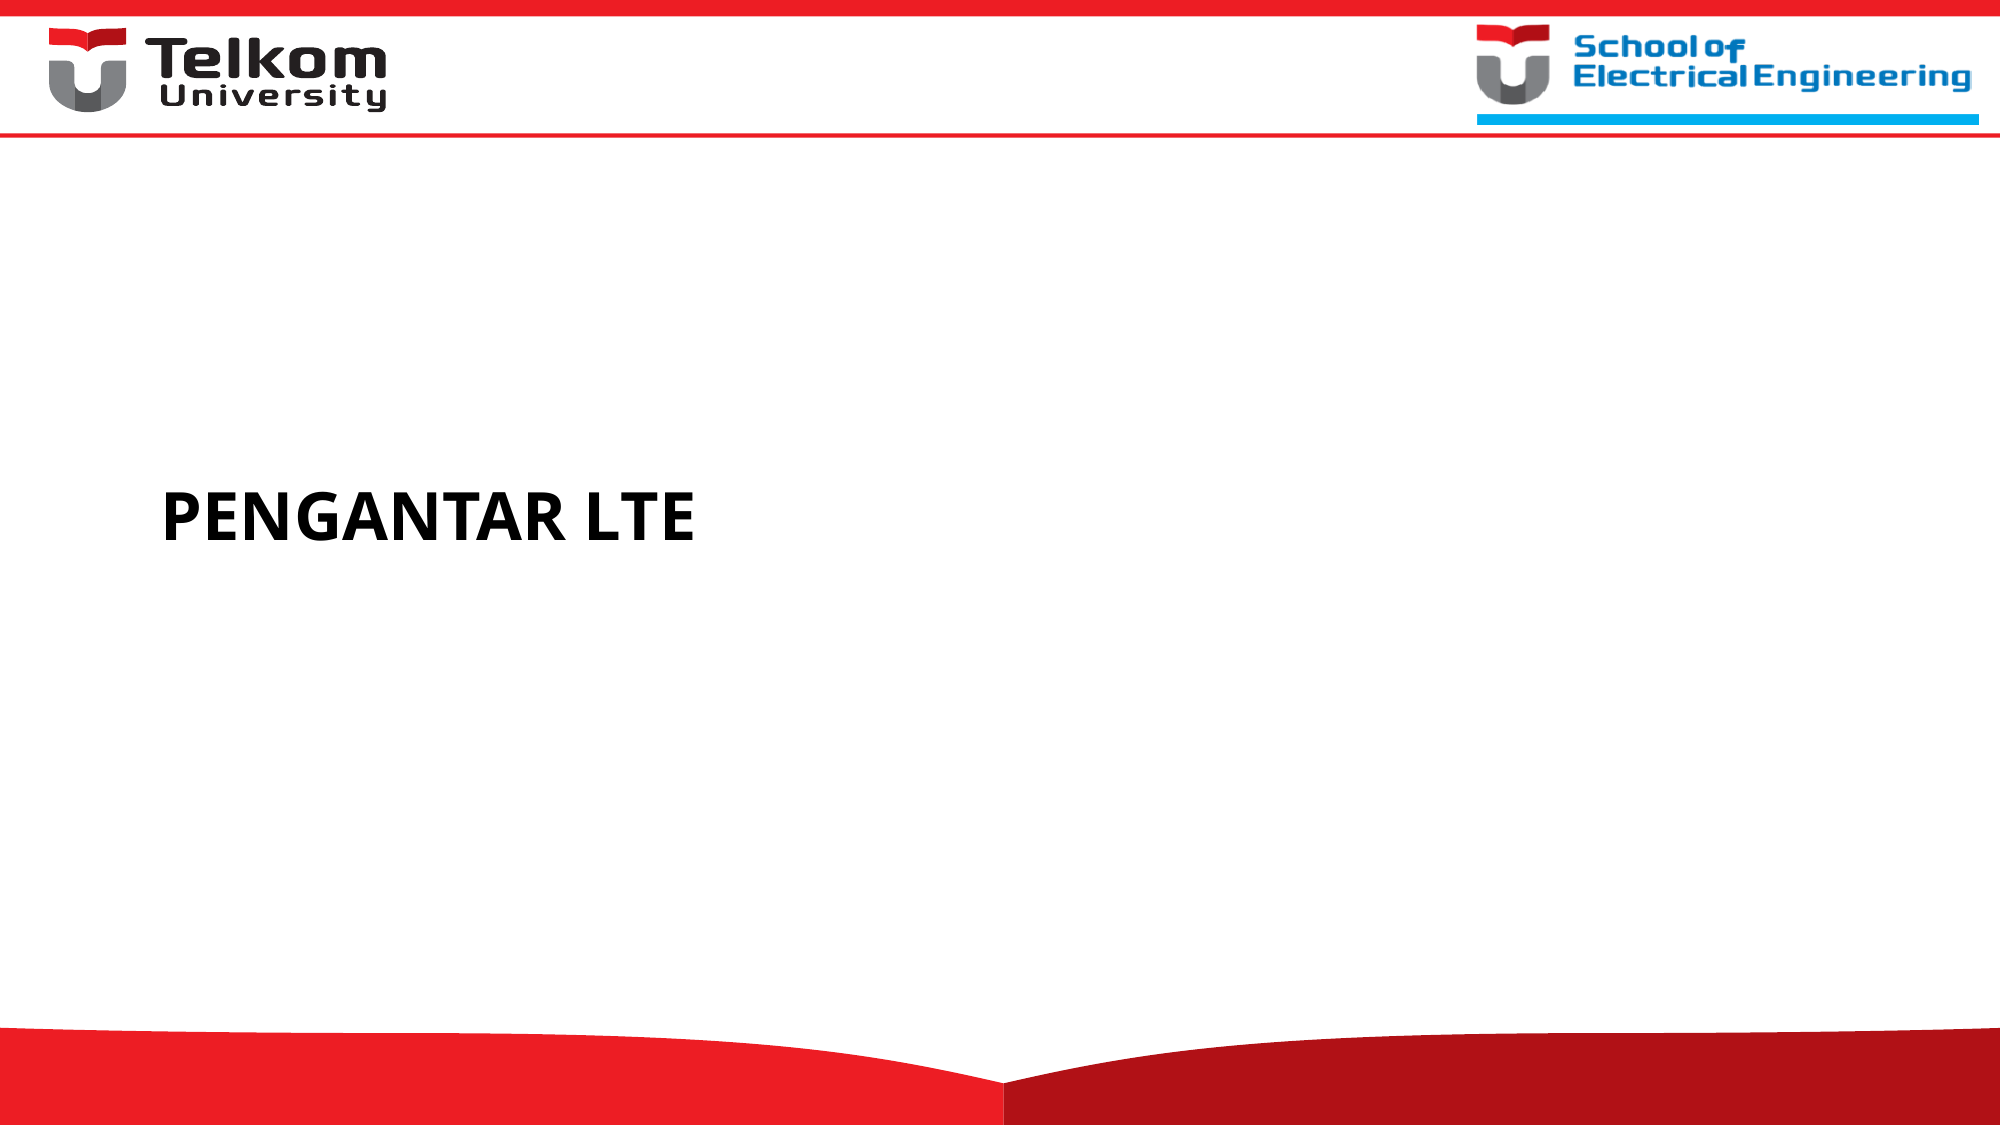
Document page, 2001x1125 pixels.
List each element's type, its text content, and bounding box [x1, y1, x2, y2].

picture [1466, 24, 1979, 125]
title PENGANTAR LTE [145, 284, 1871, 753]
